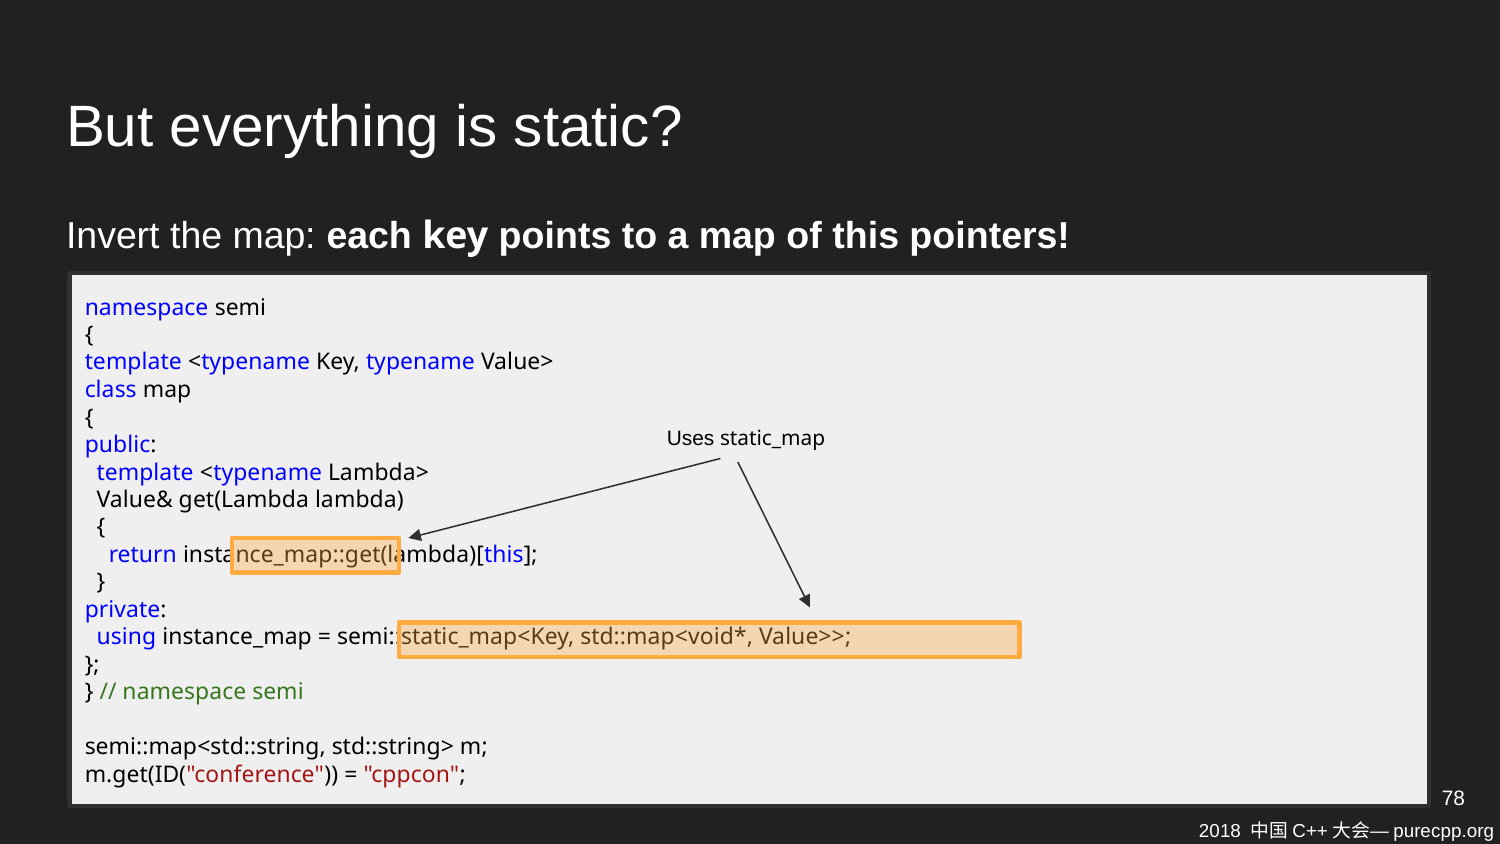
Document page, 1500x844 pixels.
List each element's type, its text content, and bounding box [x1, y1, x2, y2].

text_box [408, 458, 721, 539]
text_box [232, 537, 400, 573]
list Invert the map: each key points to a map of this pointers! [51, 189, 1449, 283]
text_box namespace semi { template <typename Key, typename Value> class map { public: template <typename Lambda> Value& get(Lambda lambda) { return instance_map::get(lambda)[this]; } private: using instance_map = semi::static_map<Key, std::map<void*, Value>>; }; } // namespace semi semi::map<std::string, std::string> m; m.get(ID("conference")) = "cppcon"; [69, 272, 1430, 806]
slide_number 78 [1389, 764, 1480, 830]
title But everything is static? [51, 72, 1449, 167]
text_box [737, 461, 811, 608]
text_box [399, 622, 1020, 657]
text_box Uses static_map [651, 409, 873, 459]
